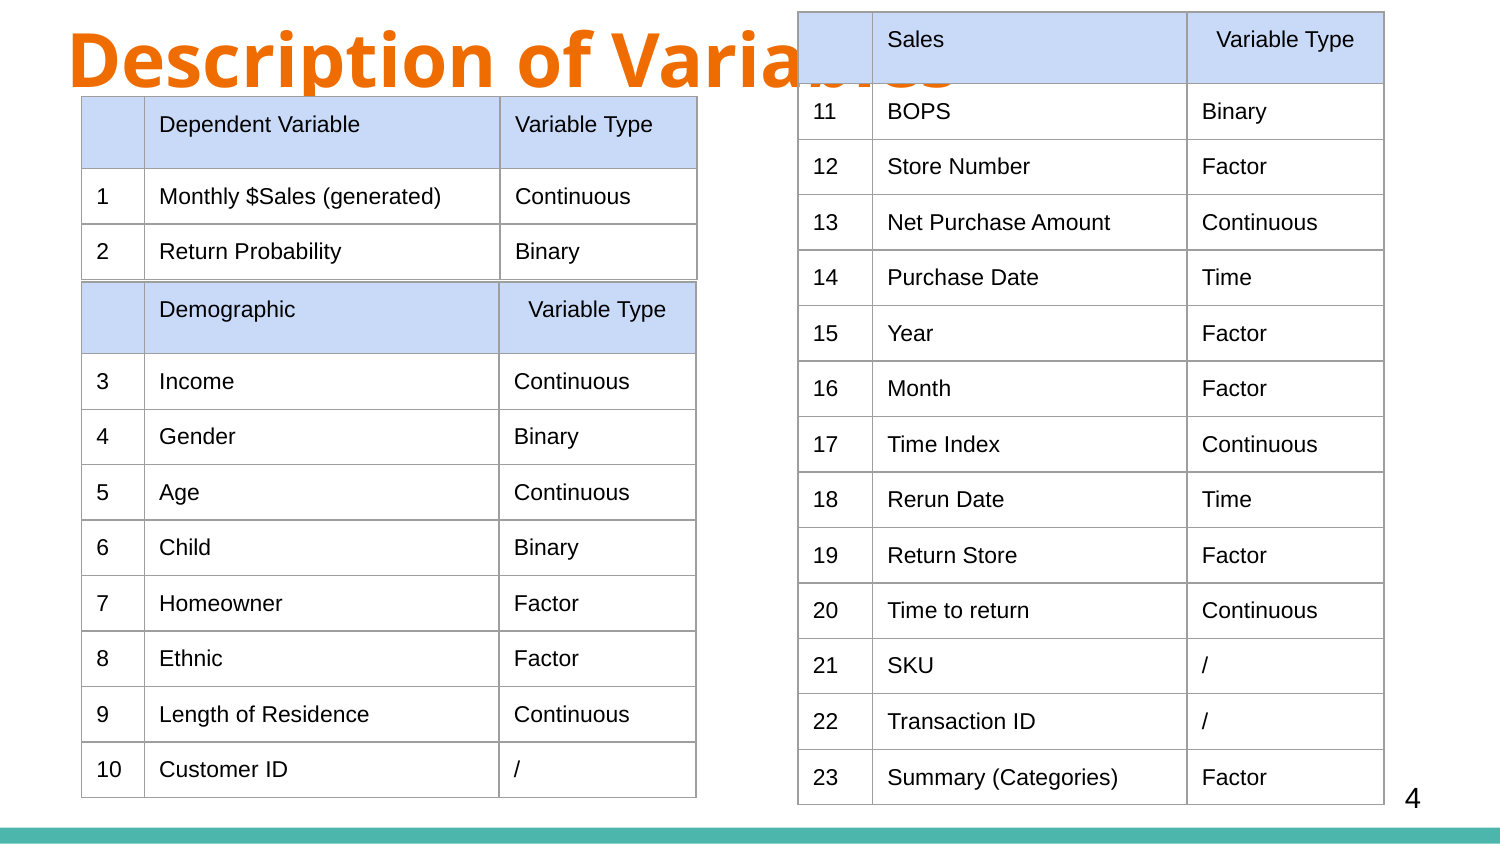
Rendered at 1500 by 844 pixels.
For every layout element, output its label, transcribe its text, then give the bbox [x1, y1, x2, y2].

table_cell 8 [82, 632, 144, 686]
table_cell 12 [799, 140, 872, 194]
table_cell Time [1188, 473, 1383, 527]
table_cell Age [145, 465, 498, 519]
table_cell BOPS [873, 84, 1186, 139]
table_cell Transaction ID [873, 694, 1186, 749]
table_cell Continuous [500, 465, 695, 519]
table_cell 15 [799, 306, 872, 360]
table_cell Factor [500, 576, 695, 630]
table_cell Length of Residence [145, 687, 498, 741]
table_cell Return Probability [145, 225, 499, 279]
table_cell Homeowner [145, 576, 498, 630]
table_cell / [1188, 639, 1383, 693]
table_cell Binary [501, 225, 696, 279]
table_cell Net Purchase Amount [873, 195, 1186, 249]
table_cell / [1188, 694, 1383, 749]
table_cell Factor [1188, 528, 1383, 582]
table_header Variable Type [500, 283, 695, 353]
table_cell Rerun Date [873, 473, 1186, 527]
table_cell Factor [1188, 750, 1383, 804]
table_header Variable Type [1188, 13, 1383, 83]
table_cell 11 [799, 84, 872, 139]
table_cell Income [145, 354, 498, 409]
table_header Demographic [145, 283, 498, 353]
table_cell 7 [82, 576, 144, 630]
table_header Sales [873, 13, 1186, 83]
table_cell 4 [82, 410, 144, 464]
title Description of Variables [51, 0, 1449, 114]
table_cell Store Number [873, 140, 1186, 194]
table_cell Time Index [873, 417, 1186, 471]
table_cell Continuous [500, 354, 695, 409]
table_cell 13 [799, 195, 872, 249]
table_cell Continuous [1188, 584, 1383, 638]
table_cell Summary (Categories) [873, 750, 1186, 804]
table_cell SKU [873, 639, 1186, 693]
slide_number ‹#› [1389, 764, 1480, 830]
table_header [799, 13, 872, 83]
table_cell Child [145, 521, 498, 575]
table_cell Time to return [873, 584, 1186, 638]
table_cell Factor [1188, 362, 1383, 416]
table_cell 5 [82, 465, 144, 519]
table_cell Time [1188, 251, 1383, 305]
table_cell 1 [82, 169, 144, 223]
table_cell 23 [799, 750, 872, 804]
table_cell 3 [82, 354, 144, 409]
table_header Variable Type [501, 97, 696, 168]
table_cell 2 [82, 225, 144, 279]
table_cell / [500, 743, 695, 797]
table_cell Continuous [1188, 417, 1383, 471]
table_cell Factor [1188, 140, 1383, 194]
table_cell Factor [1188, 306, 1383, 360]
table_cell 18 [799, 473, 872, 527]
table_cell Binary [500, 521, 695, 575]
table_cell 14 [799, 251, 872, 305]
table_cell 17 [799, 417, 872, 471]
table_cell Monthly $Sales (generated) [145, 169, 499, 223]
table_cell Gender [145, 410, 498, 464]
table_cell Ethnic [145, 632, 498, 686]
table_cell Factor [500, 632, 695, 686]
table_cell Continuous [500, 687, 695, 741]
table_cell 9 [82, 687, 144, 741]
table_cell Continuous [501, 169, 696, 223]
table_header [82, 97, 144, 168]
table_cell Continuous [1188, 195, 1383, 249]
table_cell 22 [799, 694, 872, 749]
table_cell Customer ID [145, 743, 498, 797]
table_cell Binary [500, 410, 695, 464]
table_cell 21 [799, 639, 872, 693]
table_cell Purchase Date [873, 251, 1186, 305]
table_cell 19 [799, 528, 872, 582]
table_cell 10 [82, 743, 144, 797]
table_header [82, 283, 144, 353]
table_header Dependent Variable [145, 97, 499, 168]
table_cell Year [873, 306, 1186, 360]
table_cell Binary [1188, 84, 1383, 139]
table_cell 16 [799, 362, 872, 416]
table_cell Month [873, 362, 1186, 416]
table_cell Return Store [873, 528, 1186, 582]
table_cell 6 [82, 521, 144, 575]
table_cell 20 [799, 584, 872, 638]
